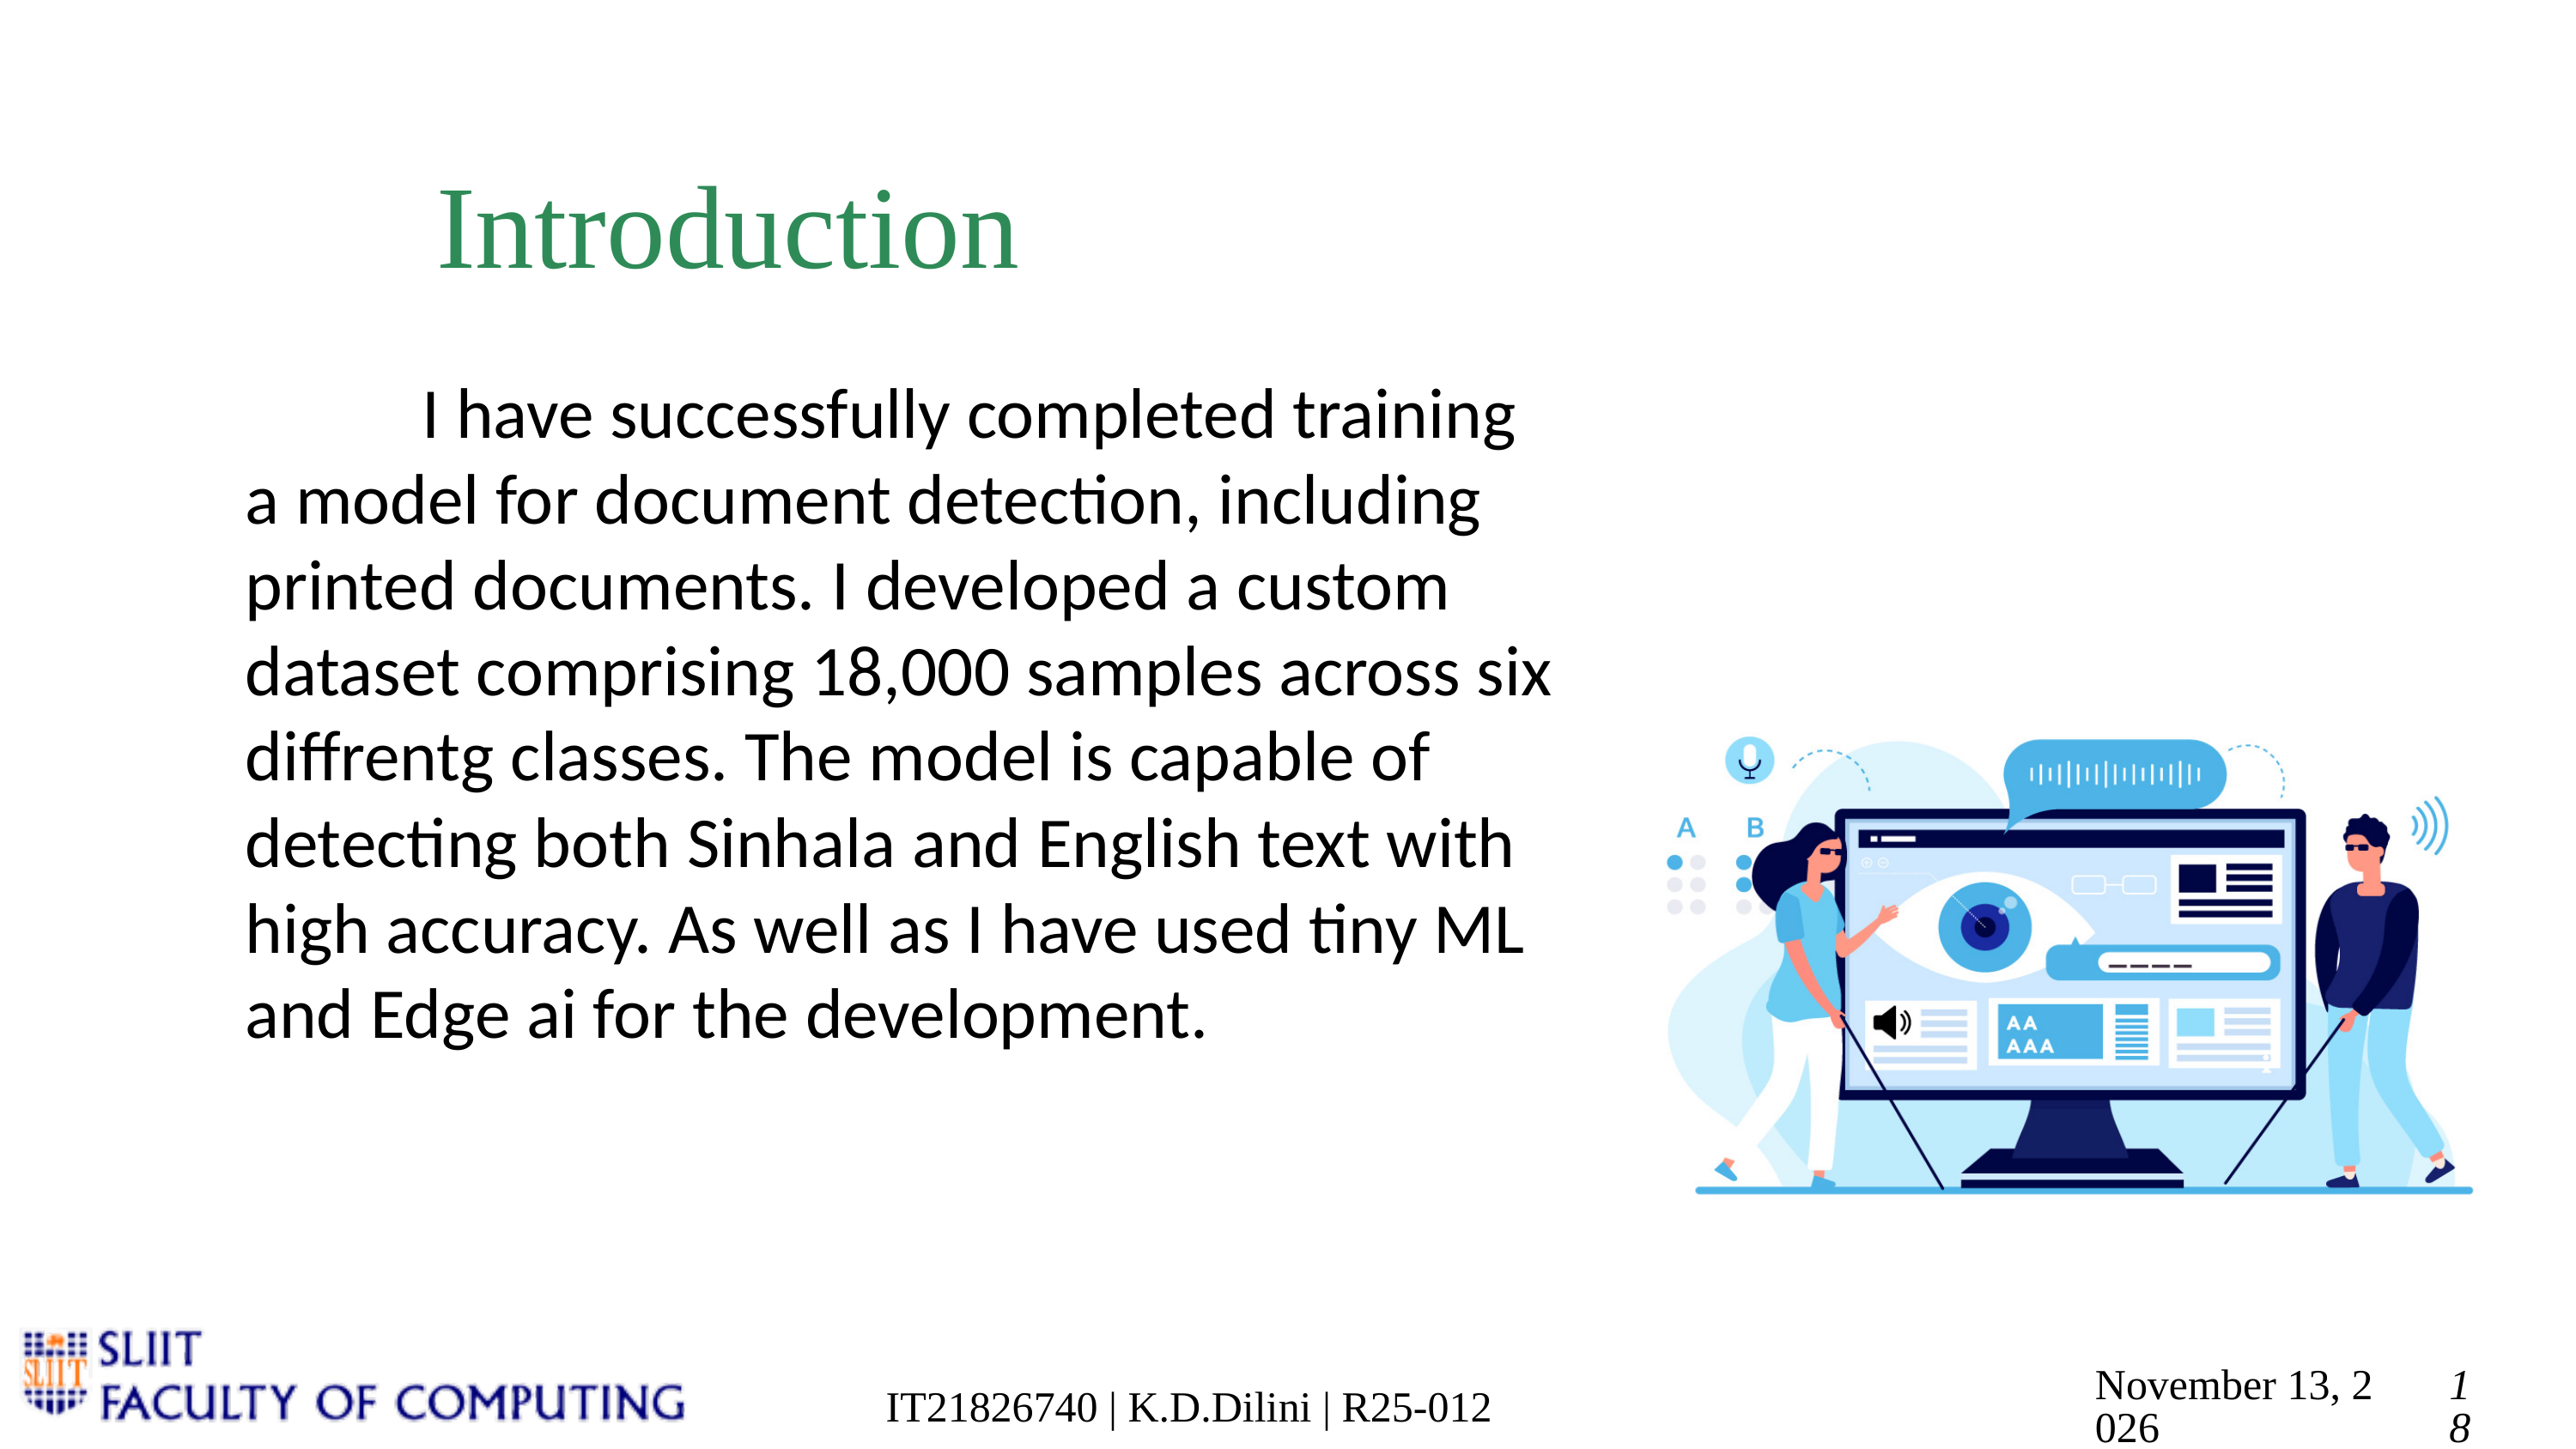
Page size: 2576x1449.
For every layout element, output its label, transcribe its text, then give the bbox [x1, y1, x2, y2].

picture [2, 1298, 744, 1449]
slide_number 18 [2436, 1352, 2493, 1413]
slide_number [2081, 1345, 2406, 1420]
title Introduction [288, 140, 1169, 302]
picture [1607, 688, 2515, 1216]
text_box IT21826740 | K.D.Dilini | R25-012 [872, 1372, 1943, 1437]
list I have successfully completed training a model for document detection, including printed documents. I developed a custom dataset comprising 18,000 samples across six diffrentg classes. The model is capable of detecting both Sinhala and English text with high accuracy. As well as I have used tiny ML and Edge ai for the development. [232, 360, 1571, 1255]
